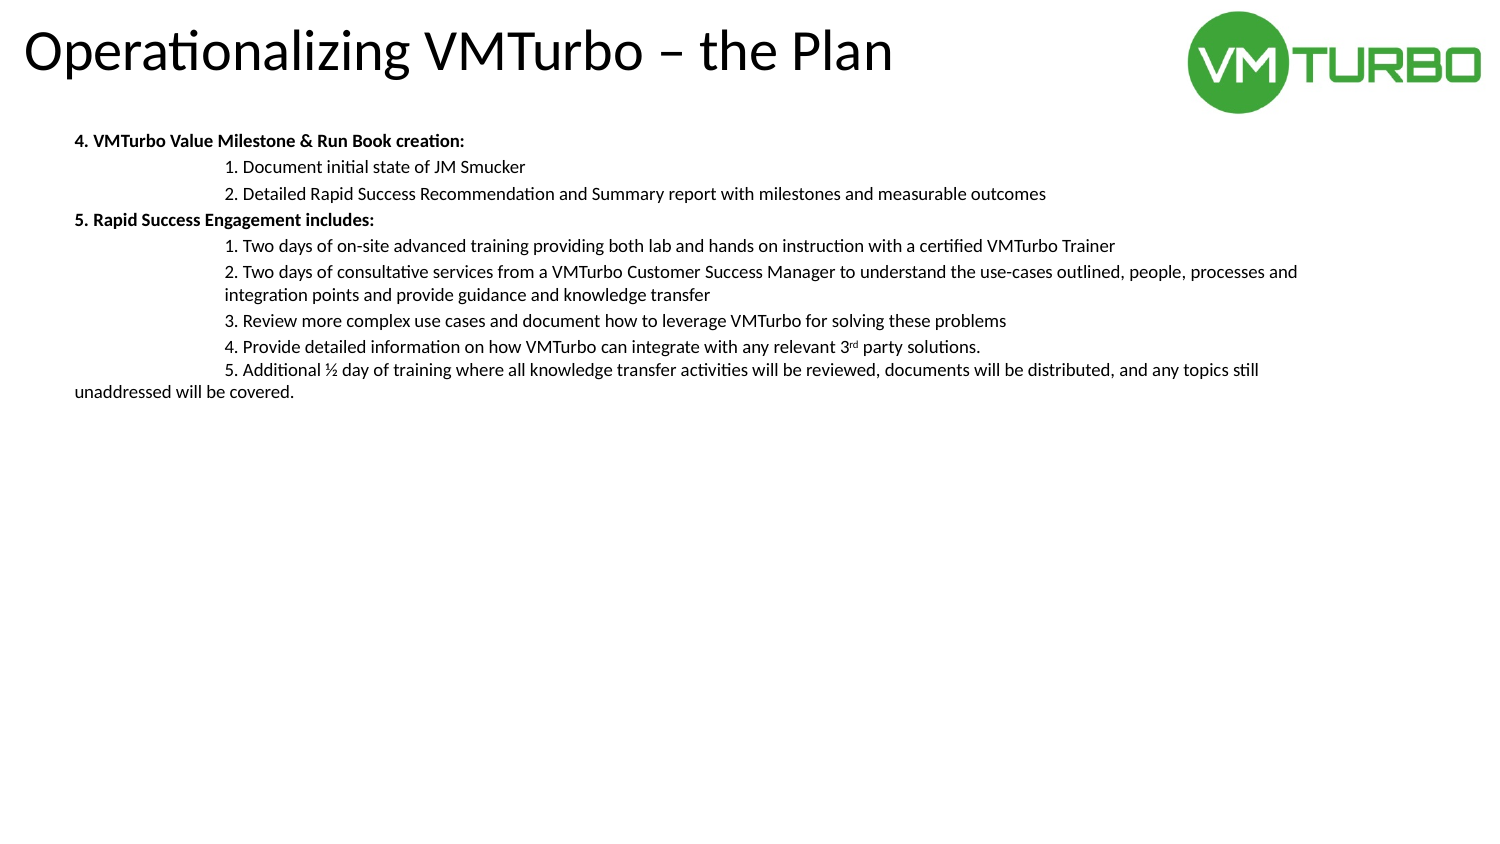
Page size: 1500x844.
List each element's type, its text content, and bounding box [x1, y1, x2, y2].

list 4. VMTurbo Value Milestone & Run Book creation: 1. Document initial state of JM Smucker 2. Detailed Rapid Success Recommendation and Summary report with milestones and measurable outcomes 5. Rapid Success Engagement includes: 1. Two days of on-site advanced training providing both lab and hands on instruction with a certified VMTurbo Trainer 2. Two days of consultative services from a VMTurbo Customer Success Manager to understand the use-cases outlined, people, processes and integration points and provide guidance and knowledge transfer 3. Review more complex use cases and document how to leverage VMTurbo for solving these problems 4. Provide detailed information on how VMTurbo can integrate with any relevant 3rd party solutions. 5. Additional ½ day of training where all knowledge transfer activities will be reviewed, documents will be distributed, and any topics still unaddressed will be covered. [59, 121, 1354, 657]
picture [1186, 9, 1488, 123]
title Operationalizing VMTurbo – the Plan [9, 9, 1184, 86]
